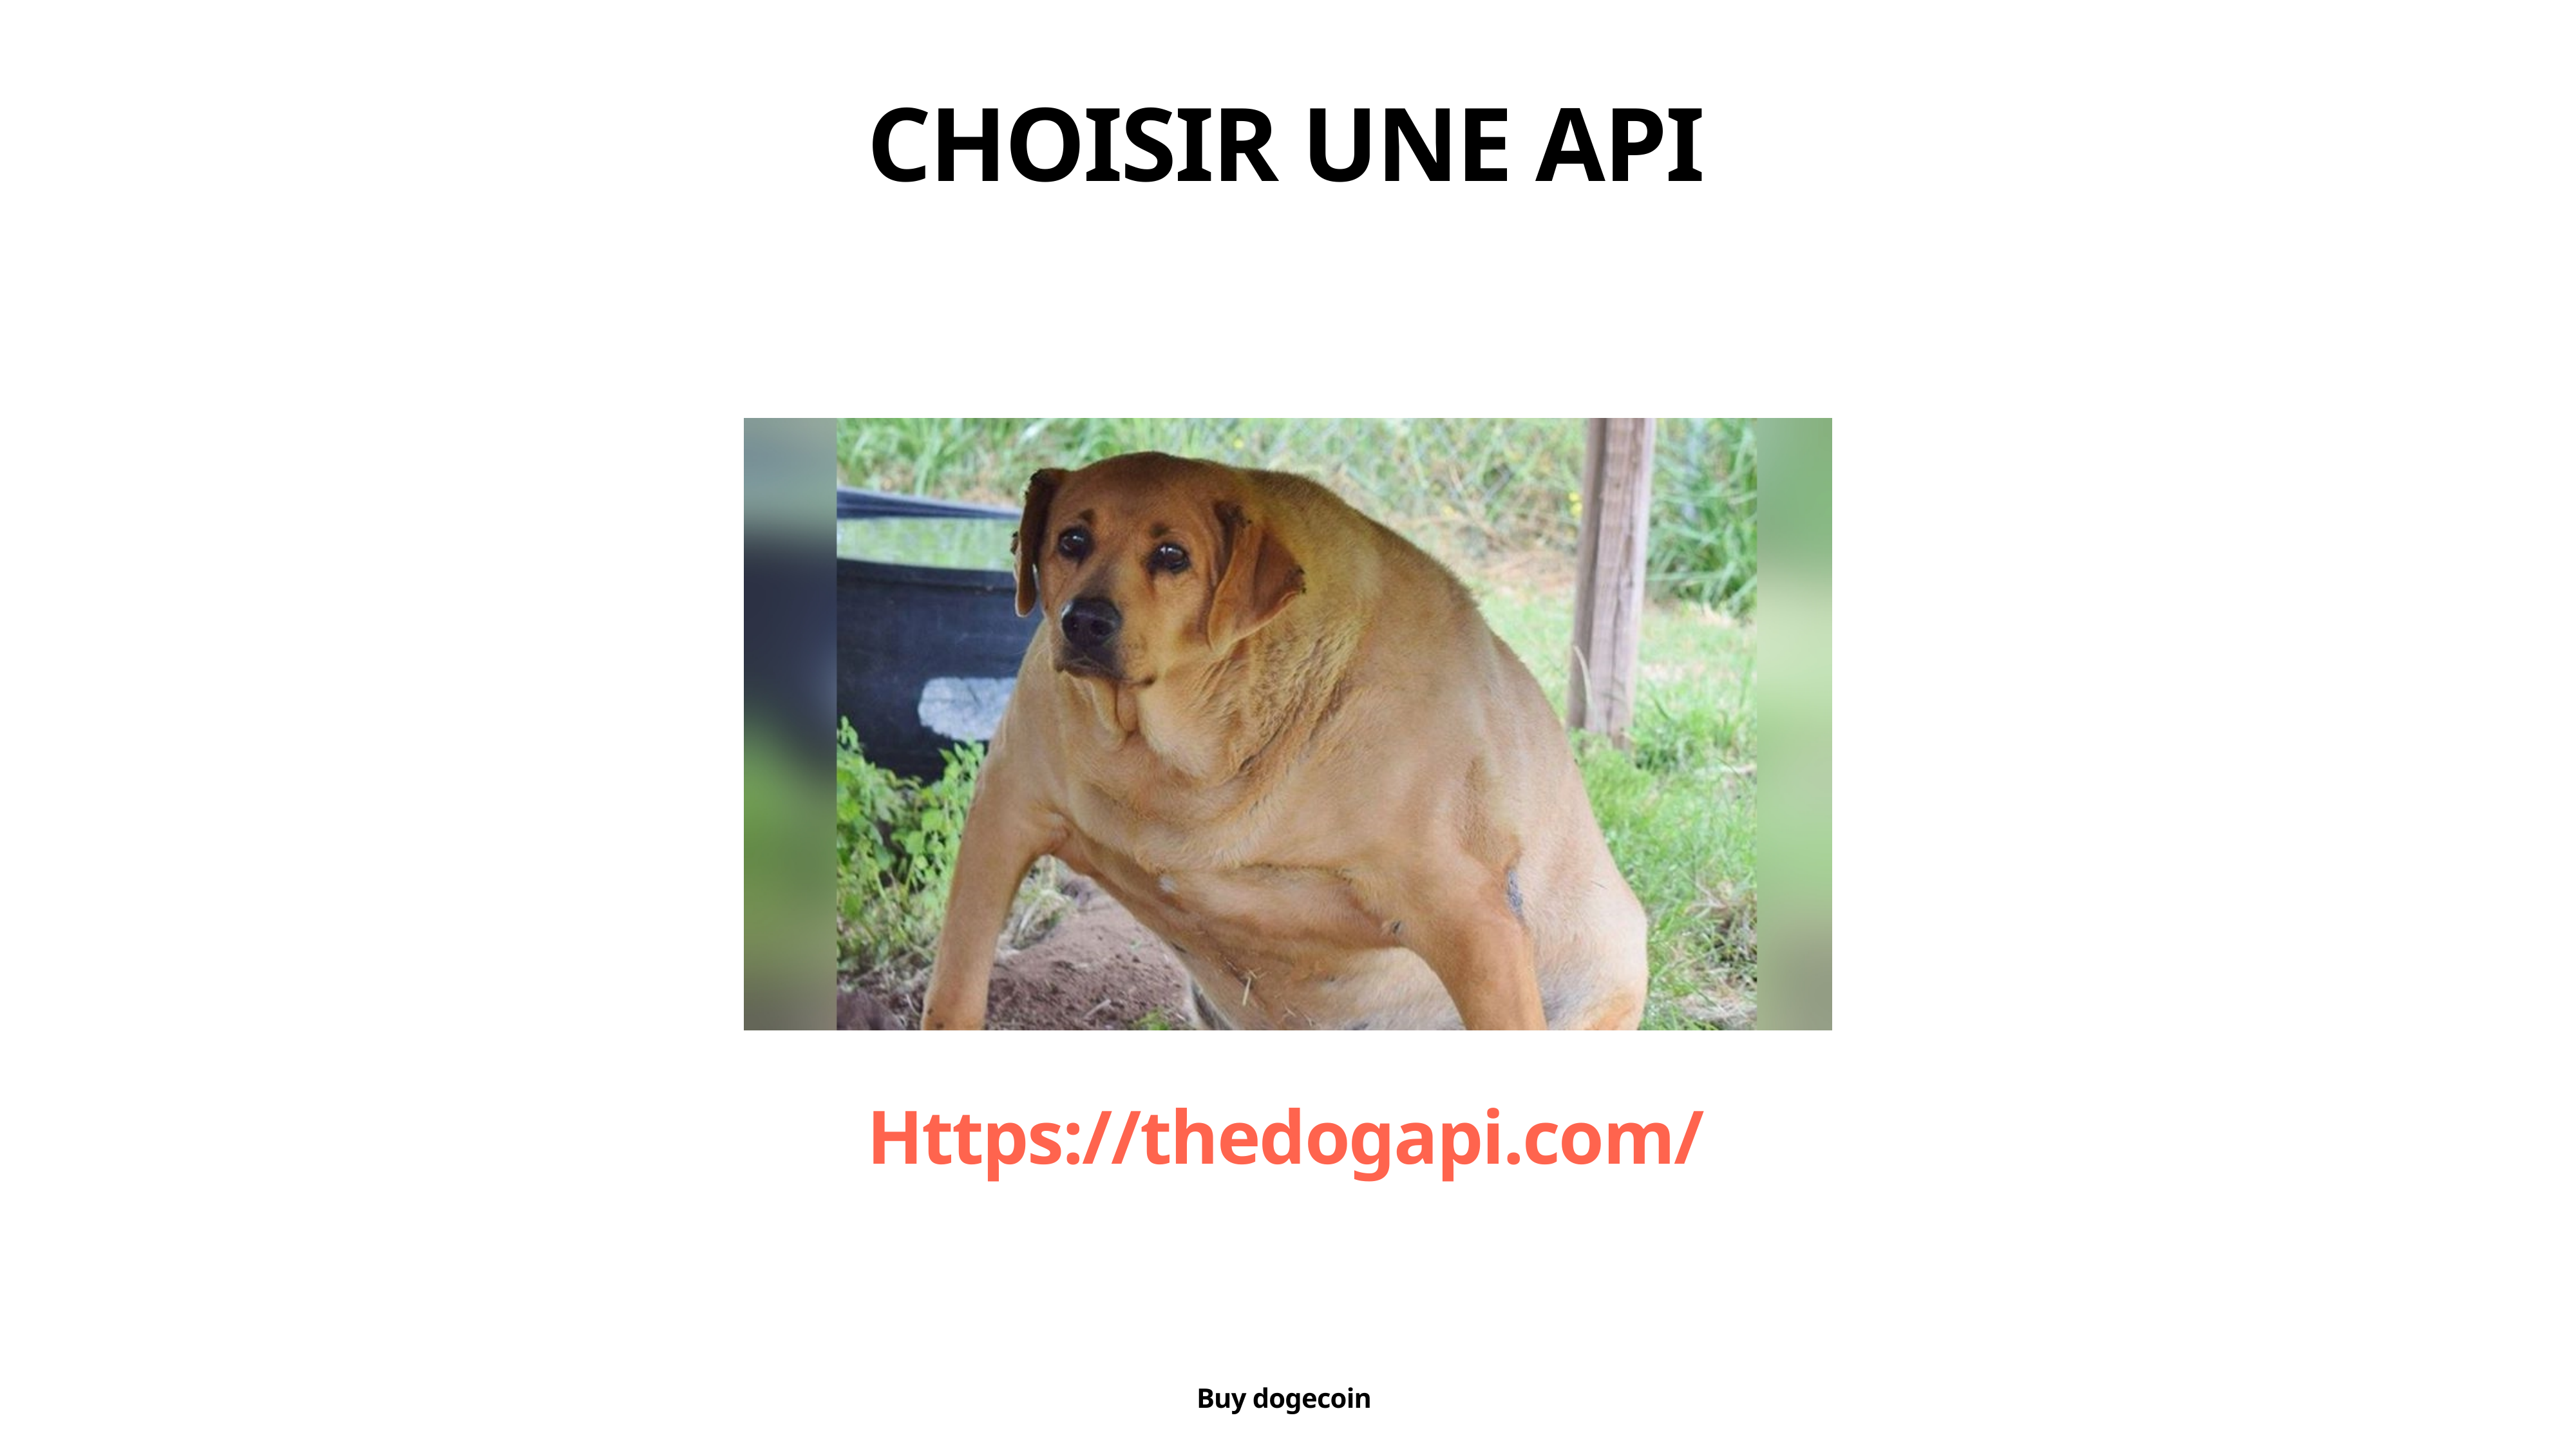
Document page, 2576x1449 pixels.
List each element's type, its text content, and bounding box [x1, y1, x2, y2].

text_box Buy dogecoin [1191, 1267, 1385, 1419]
title CHOISIR UNE API [861, 54, 1715, 207]
picture [744, 418, 1832, 1031]
text_box Https://thedogapi.com/ [861, 1032, 1715, 1184]
